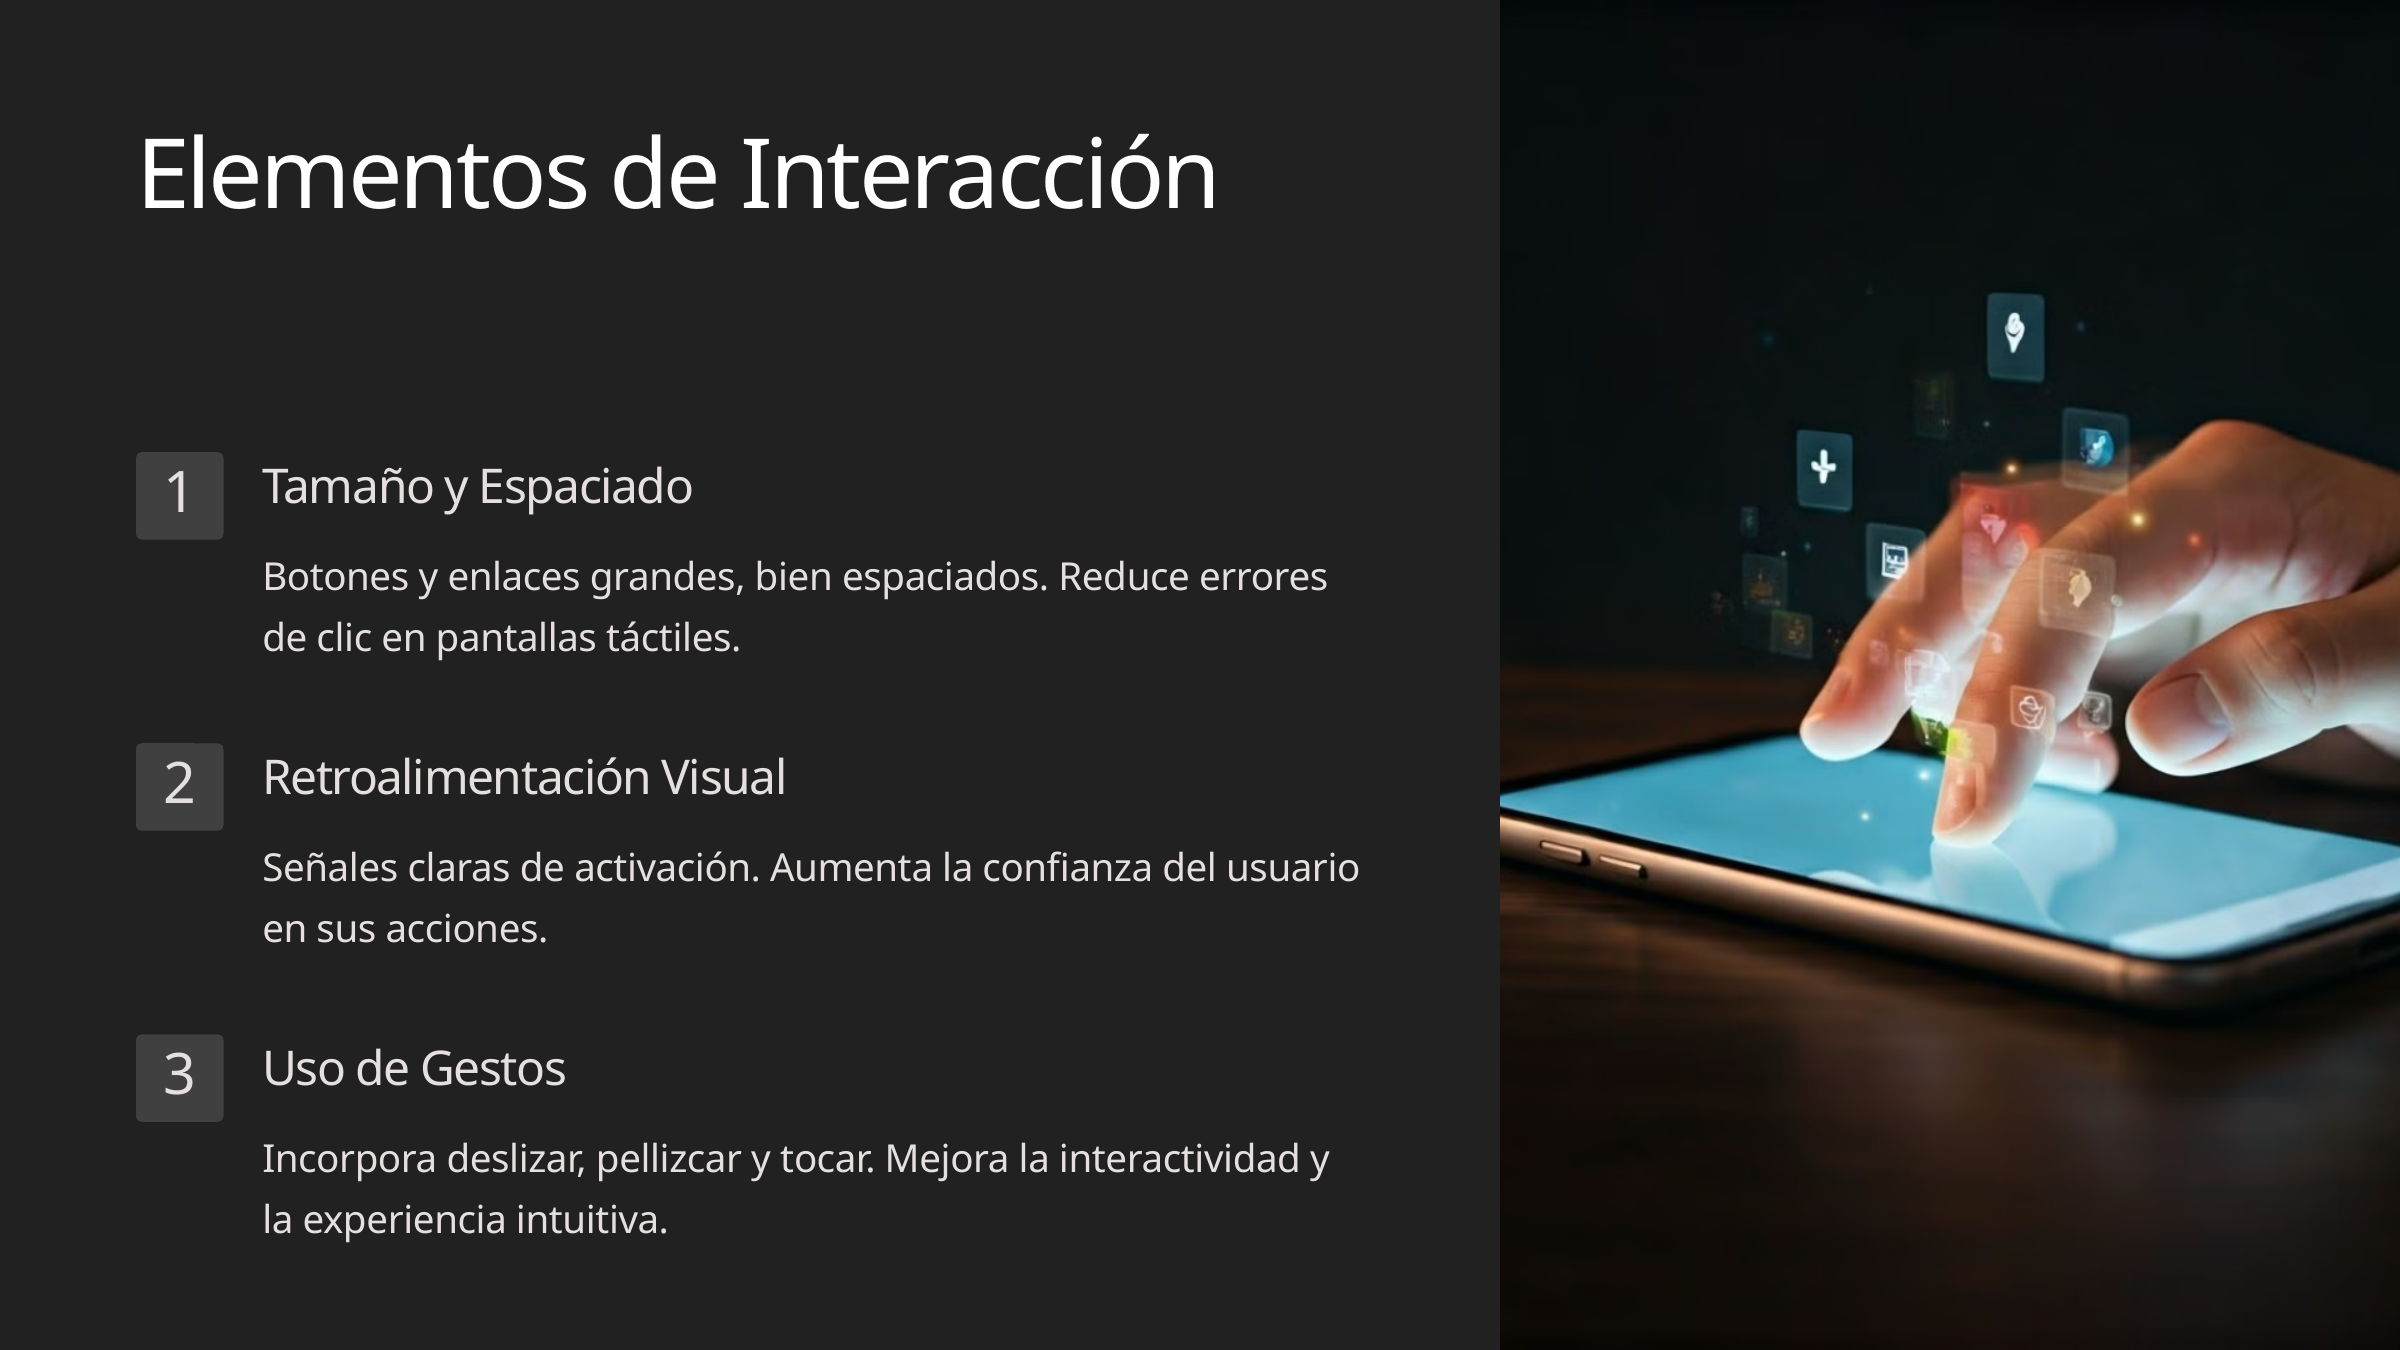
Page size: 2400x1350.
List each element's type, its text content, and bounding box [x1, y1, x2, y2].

text_box Tamaño y Espaciado [262, 452, 761, 513]
text_box Uso de Gestos [262, 1034, 749, 1096]
text_box Señales claras de activación. Aumenta la confianza del usuario en sus acciones. [262, 827, 1364, 952]
text_box 3 [163, 1048, 197, 1108]
text_box [136, 1034, 224, 1122]
text_box [136, 743, 224, 831]
picture [1499, 0, 2400, 1350]
text_box Retroalimentación Visual [262, 743, 928, 804]
text_box 1 [163, 466, 197, 525]
text_box 2 [163, 757, 197, 817]
text_box Elementos de Interacción [136, 107, 1364, 351]
text_box Incorpora deslizar, pellizcar y tocar. Mejora la interactividad y la experiencia intuitiva. [262, 1118, 1364, 1243]
text_box [136, 452, 224, 540]
text_box Botones y enlaces grandes, bien espaciados. Reduce errores de clic en pantallas táctiles. [262, 536, 1364, 661]
